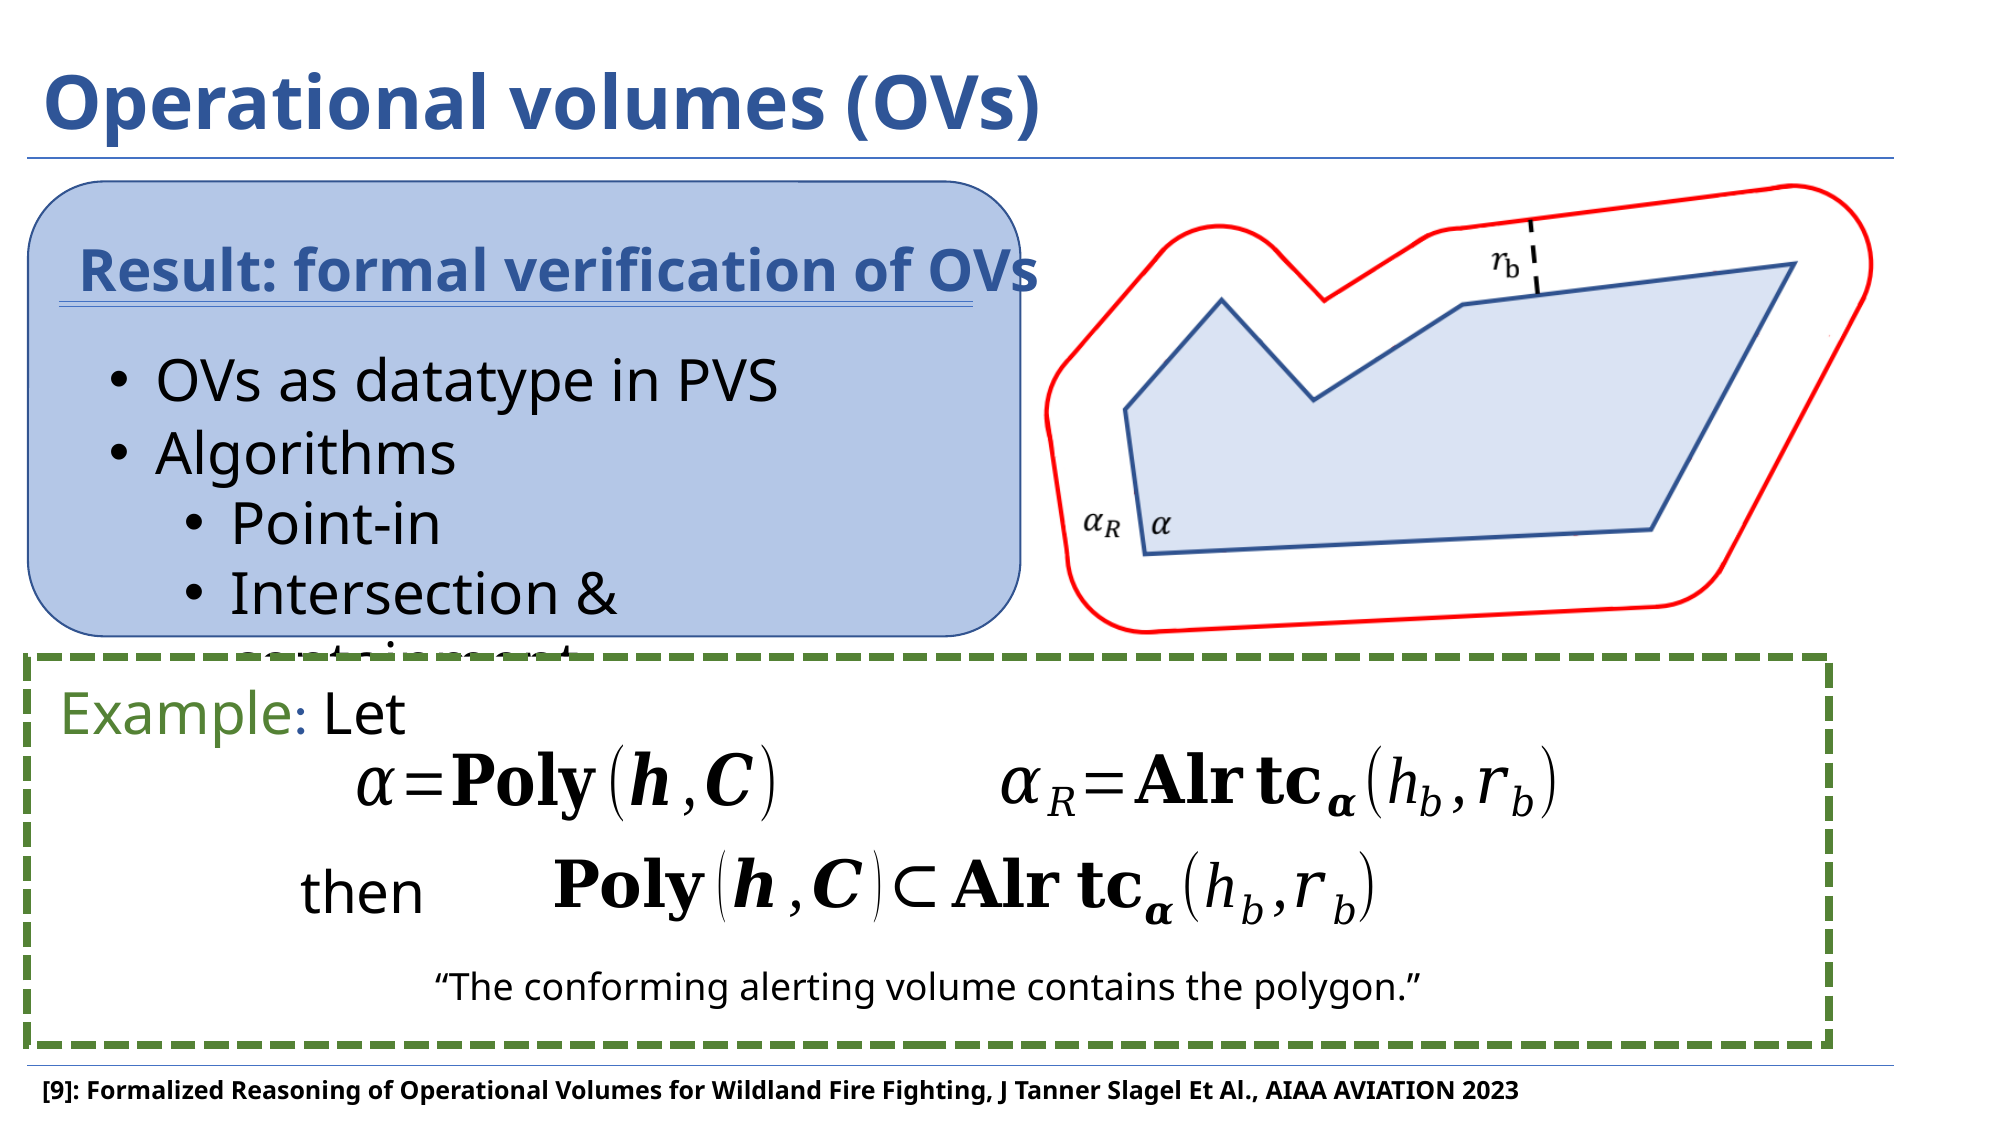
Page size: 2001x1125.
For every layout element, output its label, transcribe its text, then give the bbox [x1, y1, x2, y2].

text_box Operational volumes (OVs) [27, 47, 1830, 153]
text_box Algorithms Point-in Intersection & containment [93, 409, 973, 656]
text_box Result: formal verification of OVs [63, 225, 1013, 311]
text_box Example: Let [45, 668, 422, 754]
text_box “The conforming alerting volume contains the polygon.” [420, 955, 1437, 1016]
text_box [26, 656, 1830, 1046]
text_box then [285, 848, 441, 934]
text_box [26, 180, 1013, 637]
text_box OVs as datatype in PVS [93, 336, 887, 409]
text_box [9]: Formalized Reasoning of Operational Volumes for Wildland Fire Fighting, J Tanner Slagel Et Al., AIAA AVIATION 2023 [27, 1066, 1788, 1125]
picture [1013, 172, 1907, 664]
